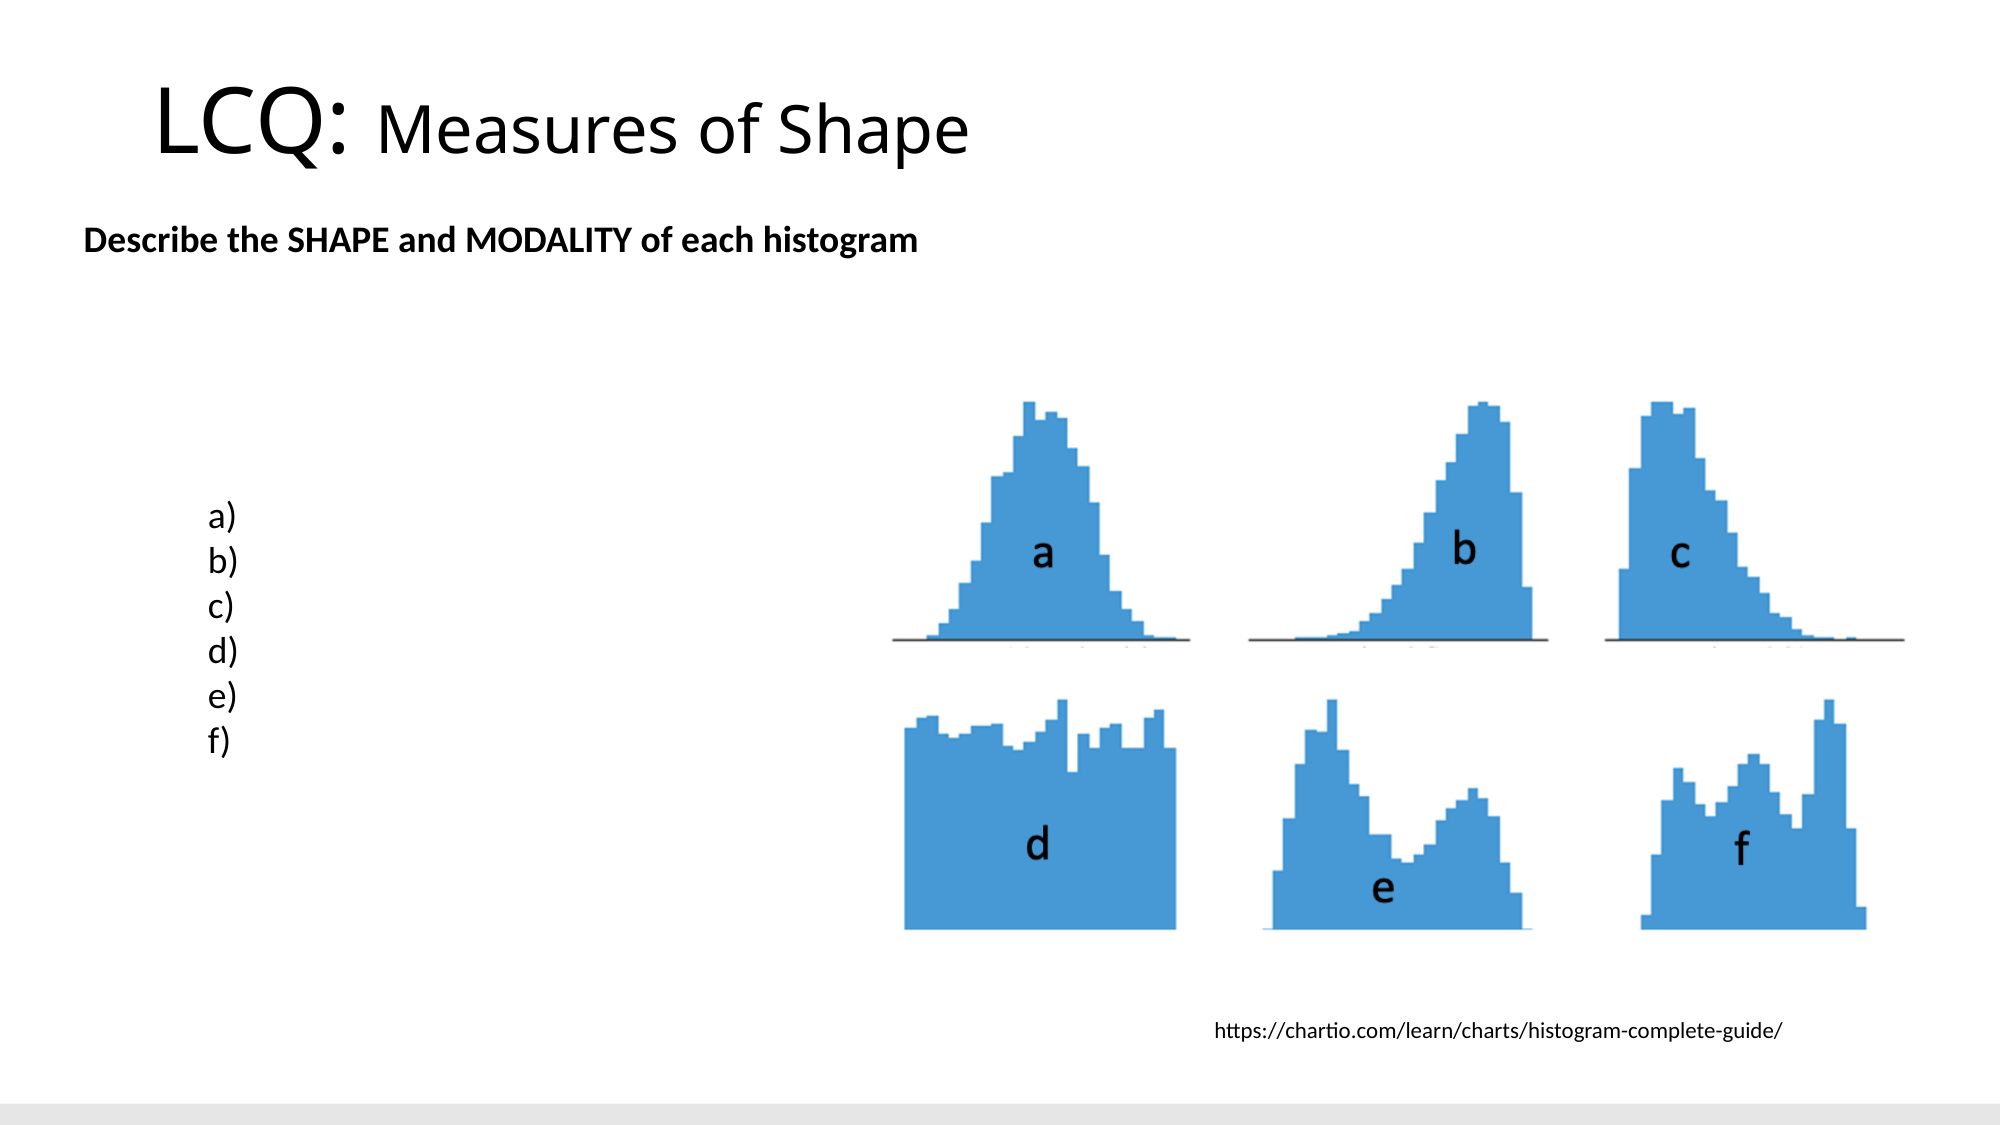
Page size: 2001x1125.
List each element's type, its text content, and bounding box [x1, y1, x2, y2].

picture [843, 358, 1940, 976]
text_box LCQ: Measures of Shape [137, 59, 1863, 278]
text_box https://chartio.com/learn/charts/histogram-complete-guide/ [1199, 1008, 1799, 1051]
text_box Describe the SHAPE and MODALITY of each histogram [68, 207, 935, 268]
text_box a) b) c) d) e) f) [193, 483, 254, 769]
